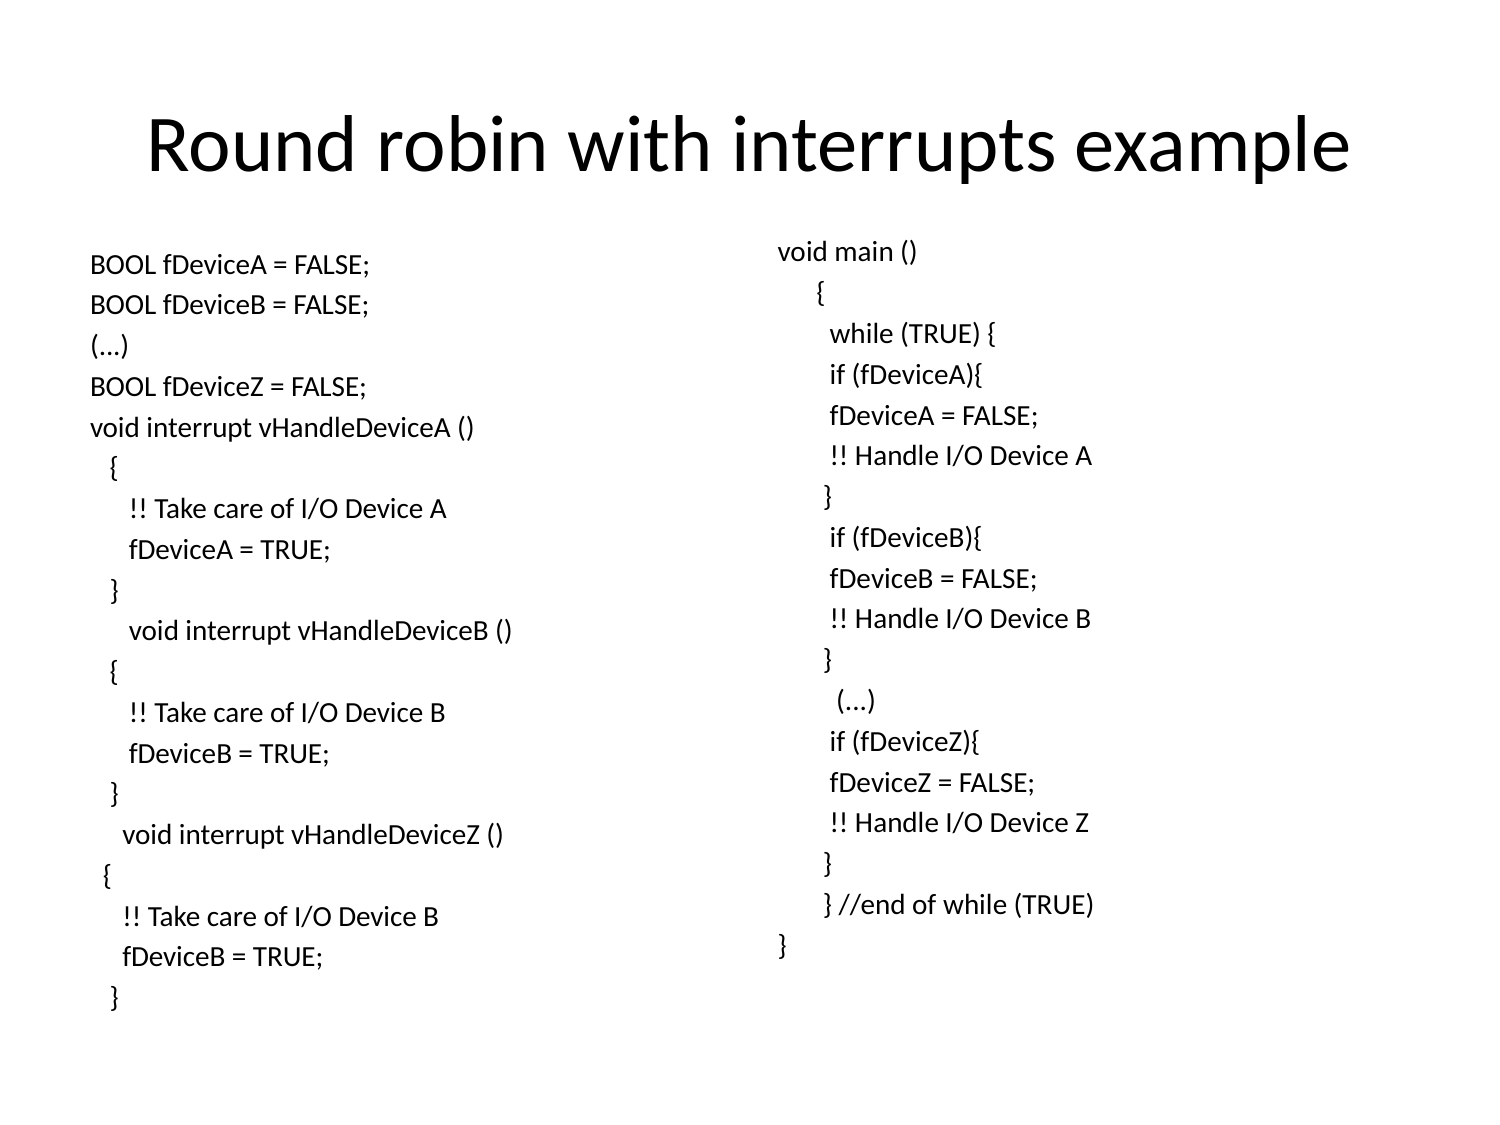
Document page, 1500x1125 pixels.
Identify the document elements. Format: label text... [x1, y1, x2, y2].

title Round robin with interrupts example [75, 45, 1425, 233]
list BOOL fDeviceA = FALSE; BOOL fDeviceB = FALSE; (...) BOOL fDeviceZ = FALSE; void interrupt vHandleDeviceA () { !! Take care of I/O Device A fDeviceA = TRUE; } void interrupt vHandleDeviceB () { !! Take care of I/O Device B fDeviceB = TRUE; } void interrupt vHandleDeviceZ () { !! Take care of I/O Device B fDeviceB = TRUE; } [75, 237, 738, 1025]
list void main () { while (TRUE) { if (fDeviceA){ fDeviceA = FALSE; !! Handle I/O Device A } if (fDeviceB){ fDeviceB = FALSE; !! Handle I/O Device B } (...) if (fDeviceZ){ fDeviceZ = FALSE; !! Handle I/O Device Z } } //end of while (TRUE) } [762, 224, 1425, 1025]
